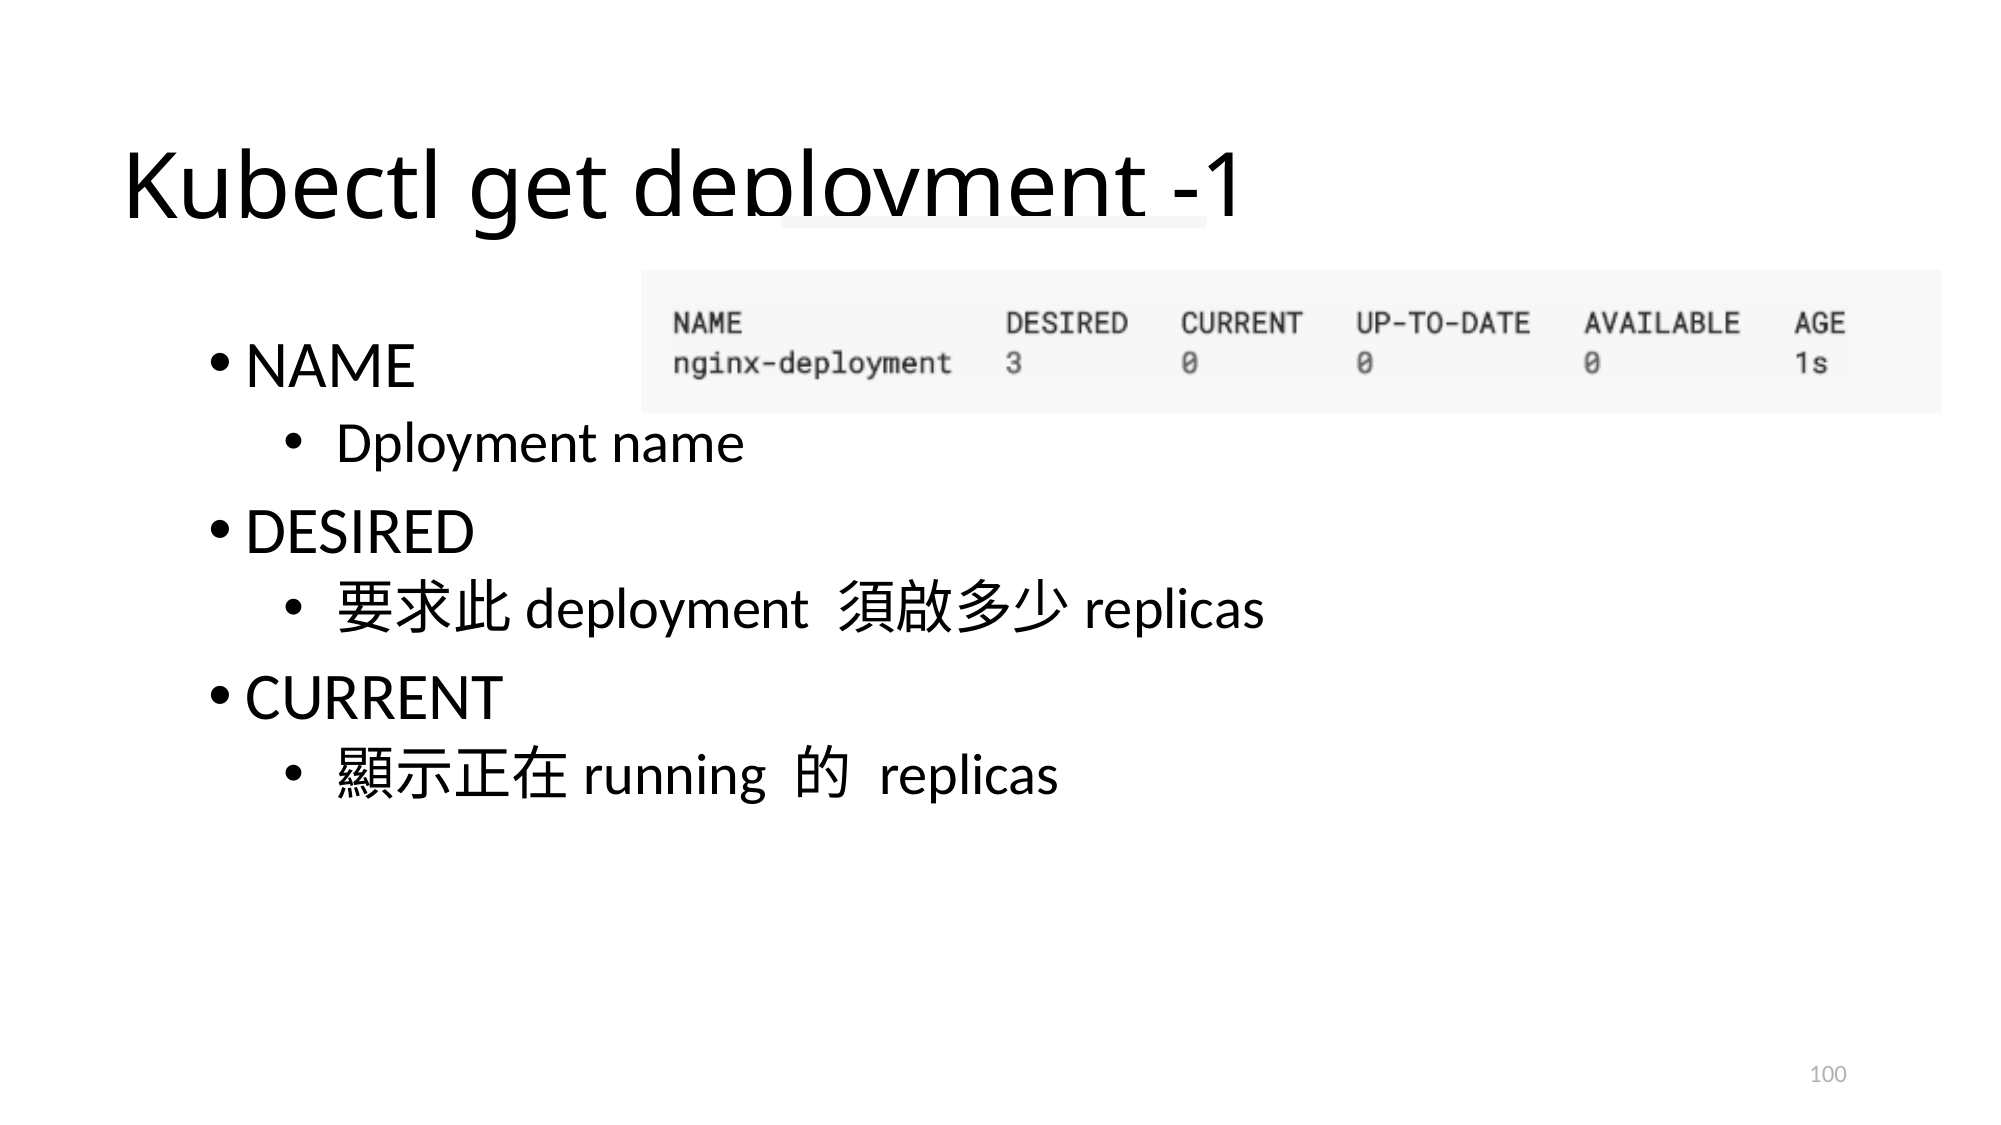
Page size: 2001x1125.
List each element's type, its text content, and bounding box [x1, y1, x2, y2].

title Kubectl get deployment -1 [106, 74, 1649, 304]
slide_number 100 [1412, 1042, 1863, 1103]
list NAME Dployment name DESIRED 要求此deployment 須啟多少replicas CURRENT 顯示正在running 的 replicas [193, 322, 1469, 1012]
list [613, 216, 1941, 428]
